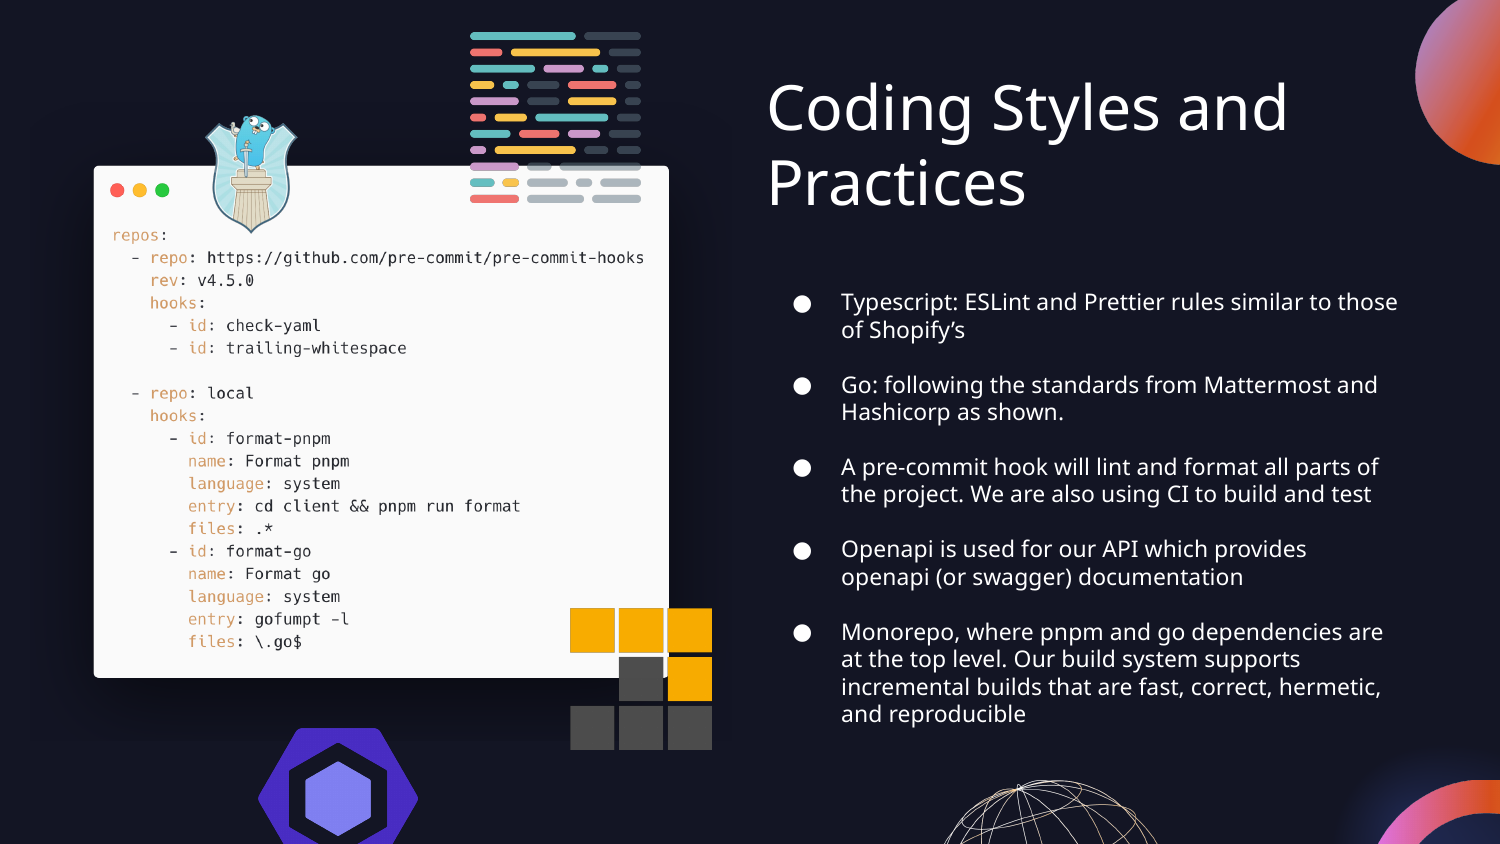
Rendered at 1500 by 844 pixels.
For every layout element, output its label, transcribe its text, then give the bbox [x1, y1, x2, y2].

picture [1293, 662, 1500, 844]
subtitle Typescript: ESLint and Prettier rules similar to those of Shopify’s Go: following the standards from Mattermost and Hashicorp as shown. A pre-commit hook will lint and format all parts of the project. We are also using CI to build and test Openapi is used for our API which provides openapi (or swagger) documentation Monorepo, where pnpm and go dependencies are at the top level. Our build system supports incremental builds that are fast, correct, hermetic, and reproducible [751, 304, 1418, 711]
picture [927, 780, 1174, 844]
picture [1415, 0, 1500, 165]
picture [30, 32, 733, 844]
title Coding Styles and Practices [751, 53, 1345, 233]
